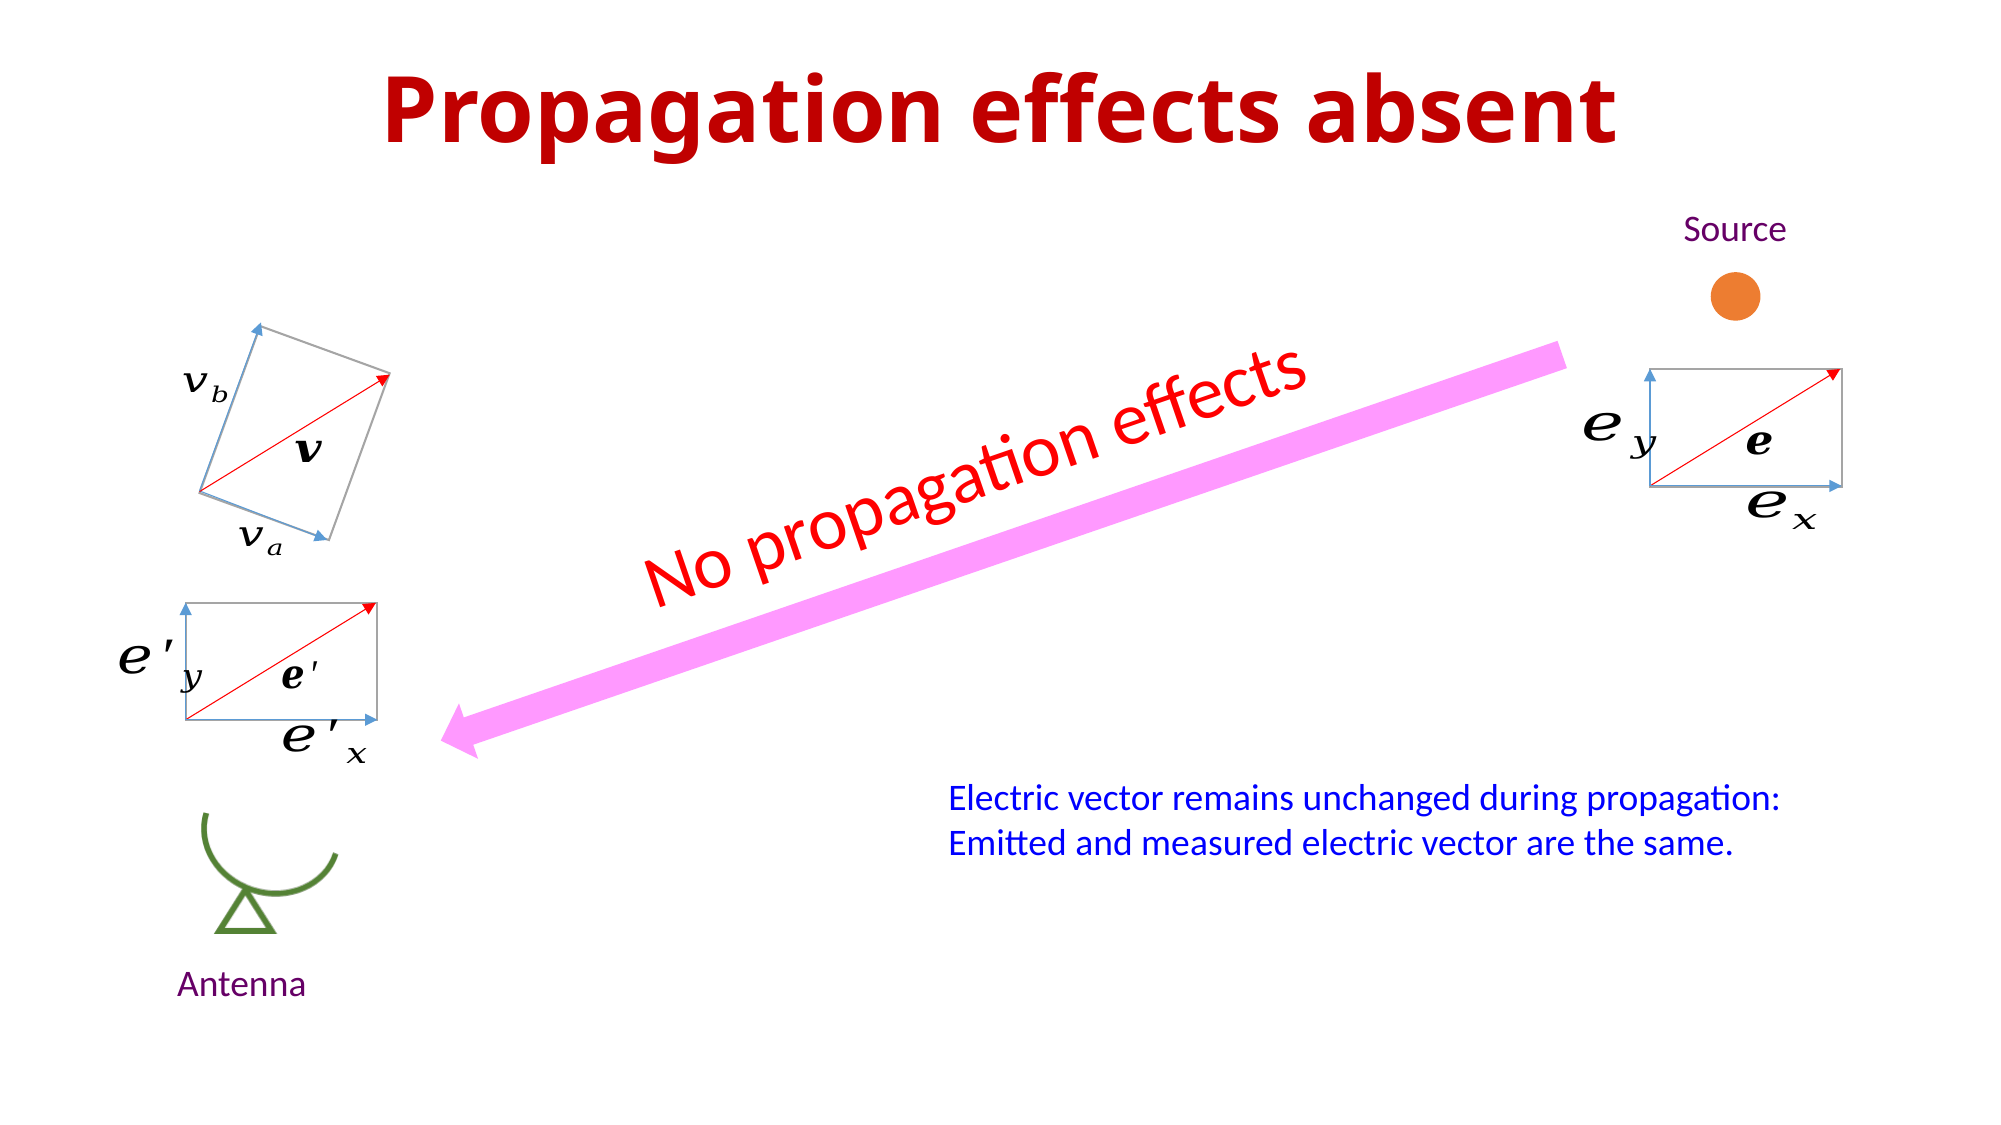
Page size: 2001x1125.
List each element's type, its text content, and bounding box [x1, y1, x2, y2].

text_box Source [1668, 197, 1803, 257]
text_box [181, 322, 390, 561]
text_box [1581, 368, 1842, 536]
text_box No propagation effects [614, 301, 1333, 636]
text_box Antenna [162, 951, 322, 1012]
text_box [440, 340, 1567, 759]
picture [200, 812, 339, 934]
text_box [1710, 272, 1761, 321]
title Propagation effects absent [137, 19, 1863, 207]
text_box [117, 602, 378, 770]
